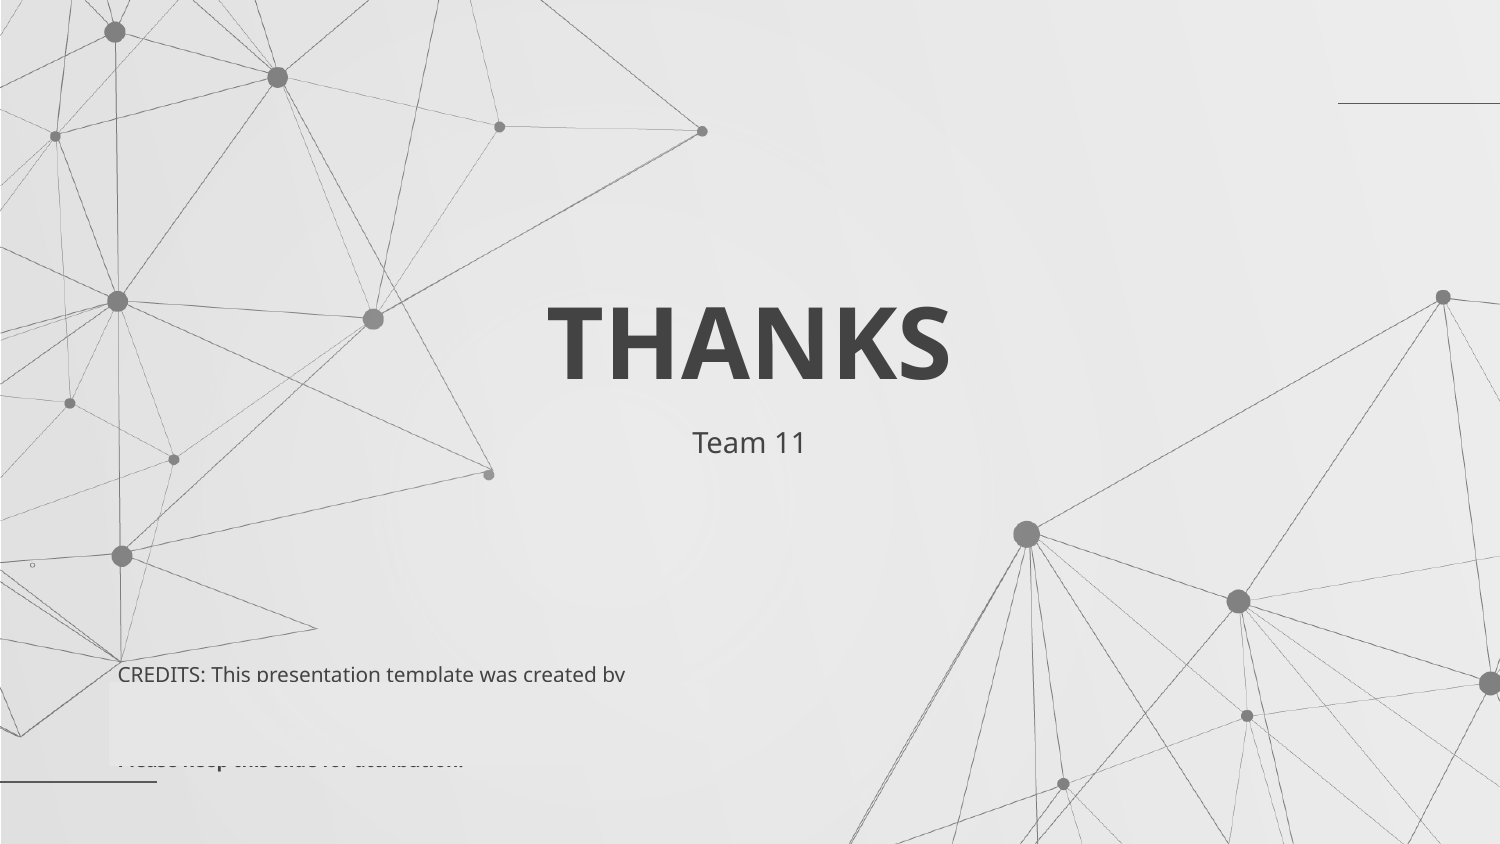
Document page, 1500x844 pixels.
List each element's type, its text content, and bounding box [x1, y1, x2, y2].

title THANKS [323, 190, 1177, 415]
subtitle Team 11 [353, 409, 1147, 574]
picture [0, 0, 1500, 844]
